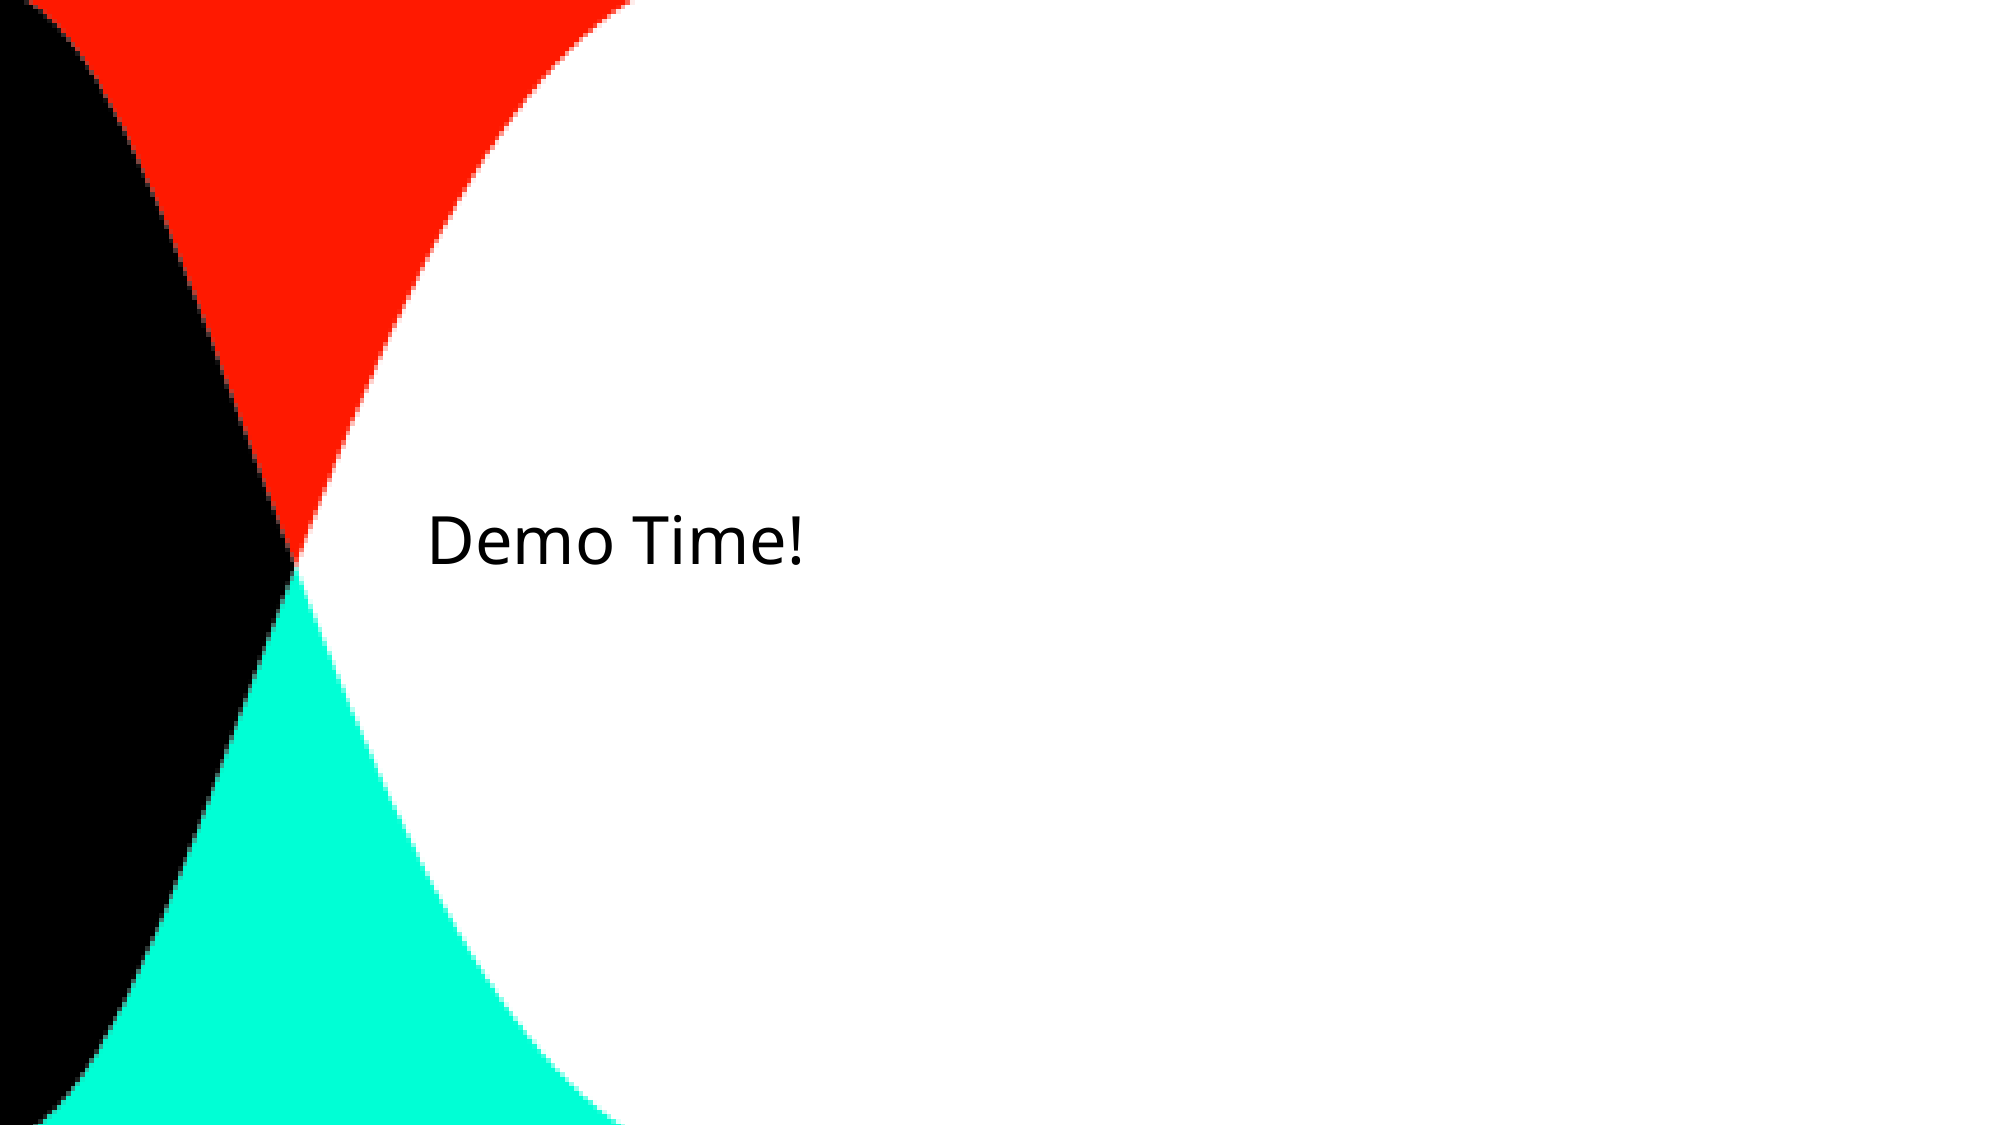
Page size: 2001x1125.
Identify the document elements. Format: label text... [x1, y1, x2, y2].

picture [0, 0, 640, 1125]
title Demo Time! [644, 493, 2000, 594]
